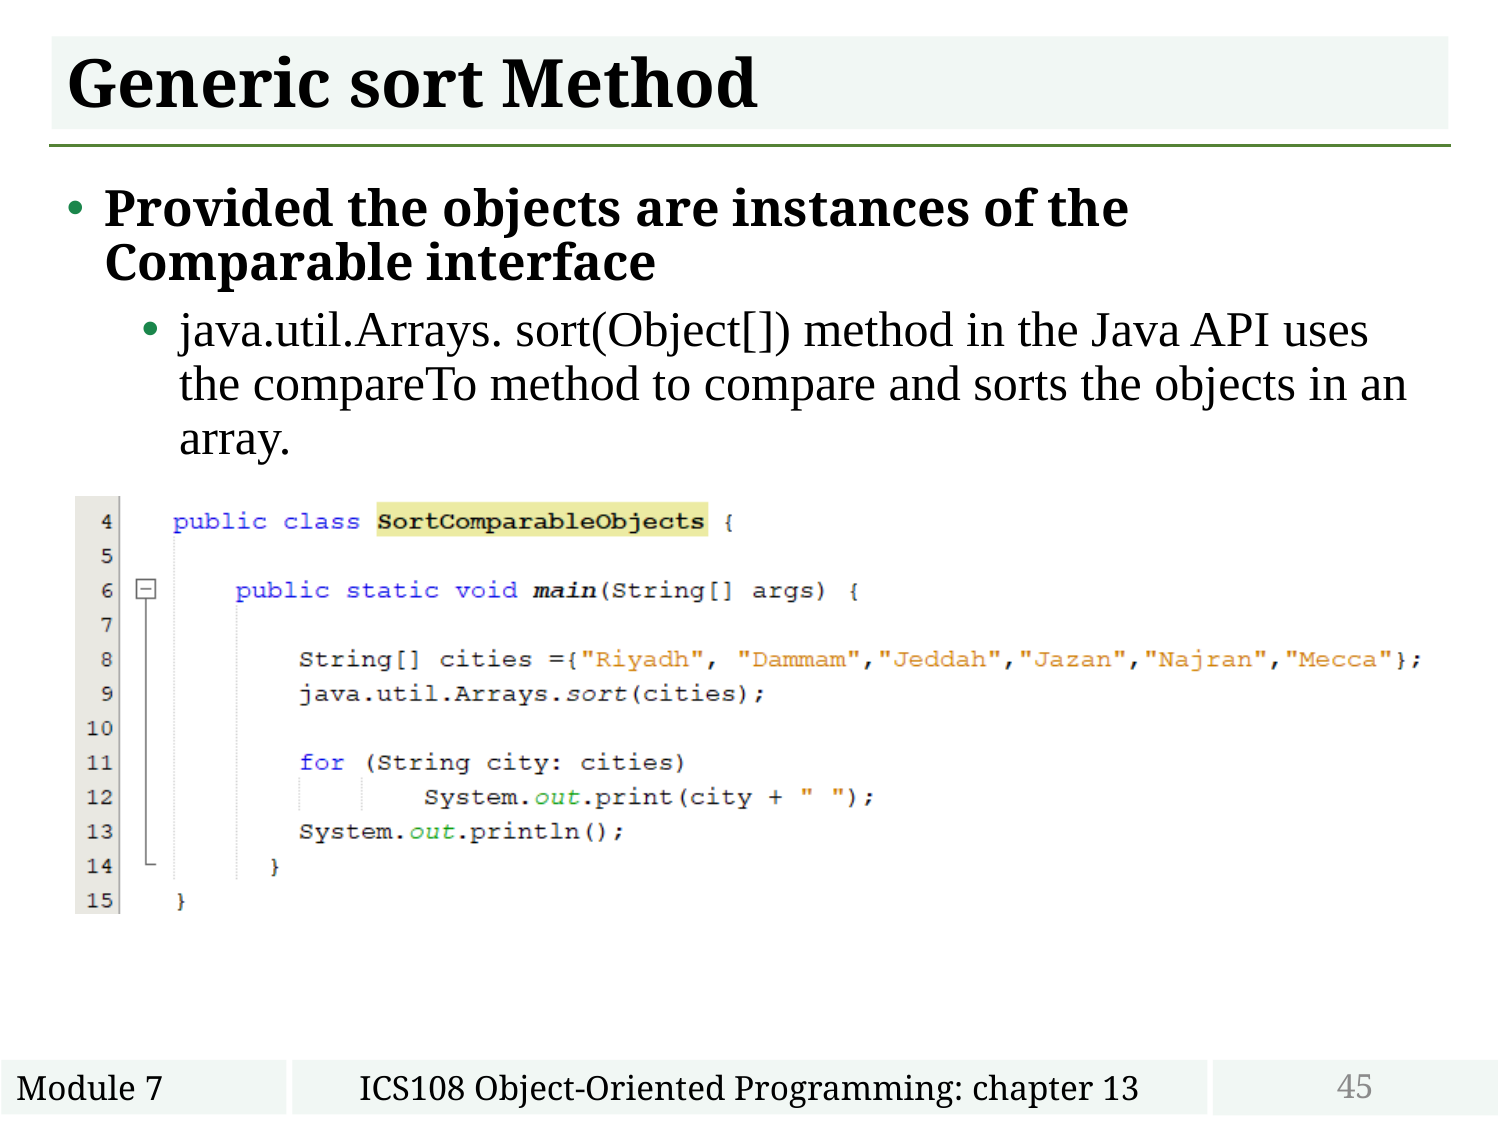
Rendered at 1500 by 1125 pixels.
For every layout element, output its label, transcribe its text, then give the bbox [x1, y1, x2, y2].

title Generic sort Method [51, 36, 1449, 130]
list Provided the objects are instances of the Comparable interface java.util.Arrays. sort(Object[]) method in the Java API uses the compareTo method to compare and sorts the objects in an array. [51, 175, 1451, 1026]
slide_number 45 [1212, 1059, 1498, 1116]
picture [75, 496, 1425, 914]
